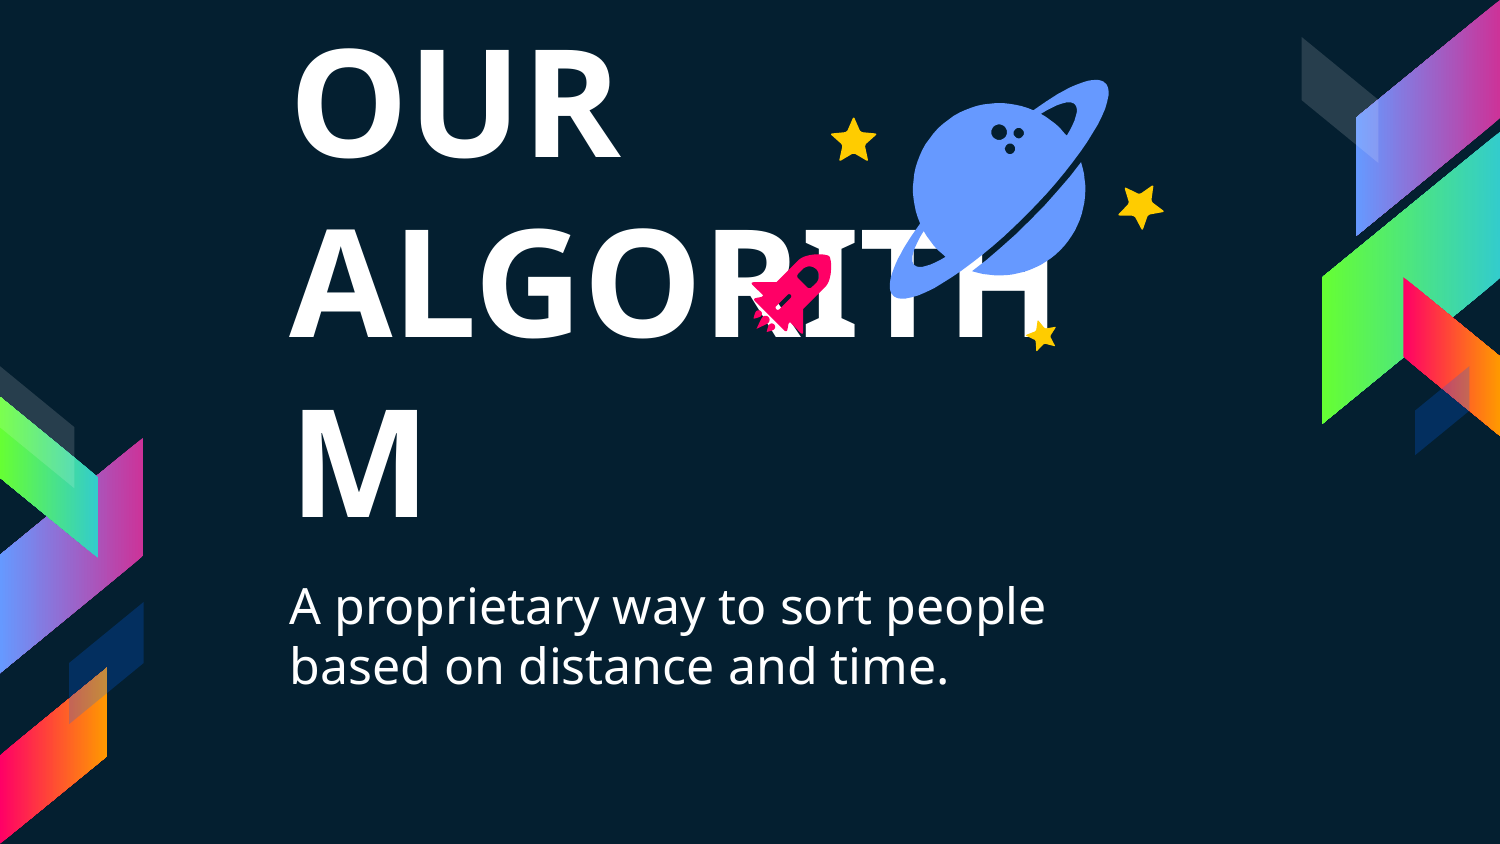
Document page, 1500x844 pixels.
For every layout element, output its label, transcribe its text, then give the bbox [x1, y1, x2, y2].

subtitle A proprietary way to sort people based on distance and time. [274, 559, 1199, 689]
text_box [831, 117, 877, 161]
text_box [1026, 320, 1056, 352]
title OUR ALGORITHM [274, 372, 1199, 559]
text_box [1118, 185, 1164, 230]
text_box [751, 254, 832, 334]
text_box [889, 79, 1109, 299]
